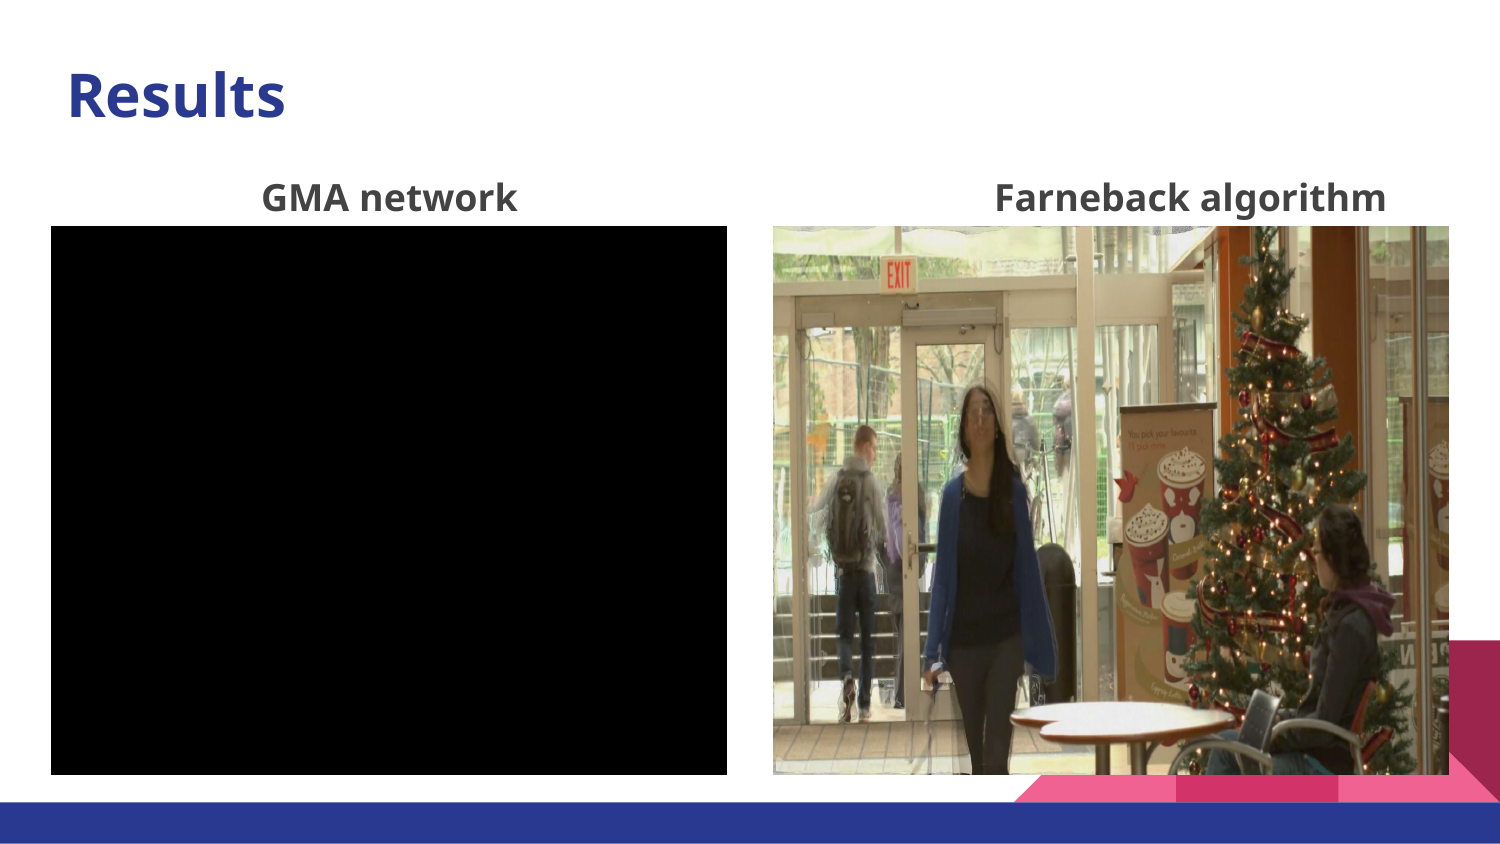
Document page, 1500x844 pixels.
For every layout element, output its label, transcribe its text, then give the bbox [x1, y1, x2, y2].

title Results [51, 42, 1449, 142]
list GMA network Farneback algorithm [51, 151, 1449, 700]
picture [50, 226, 727, 775]
picture [773, 226, 1450, 775]
